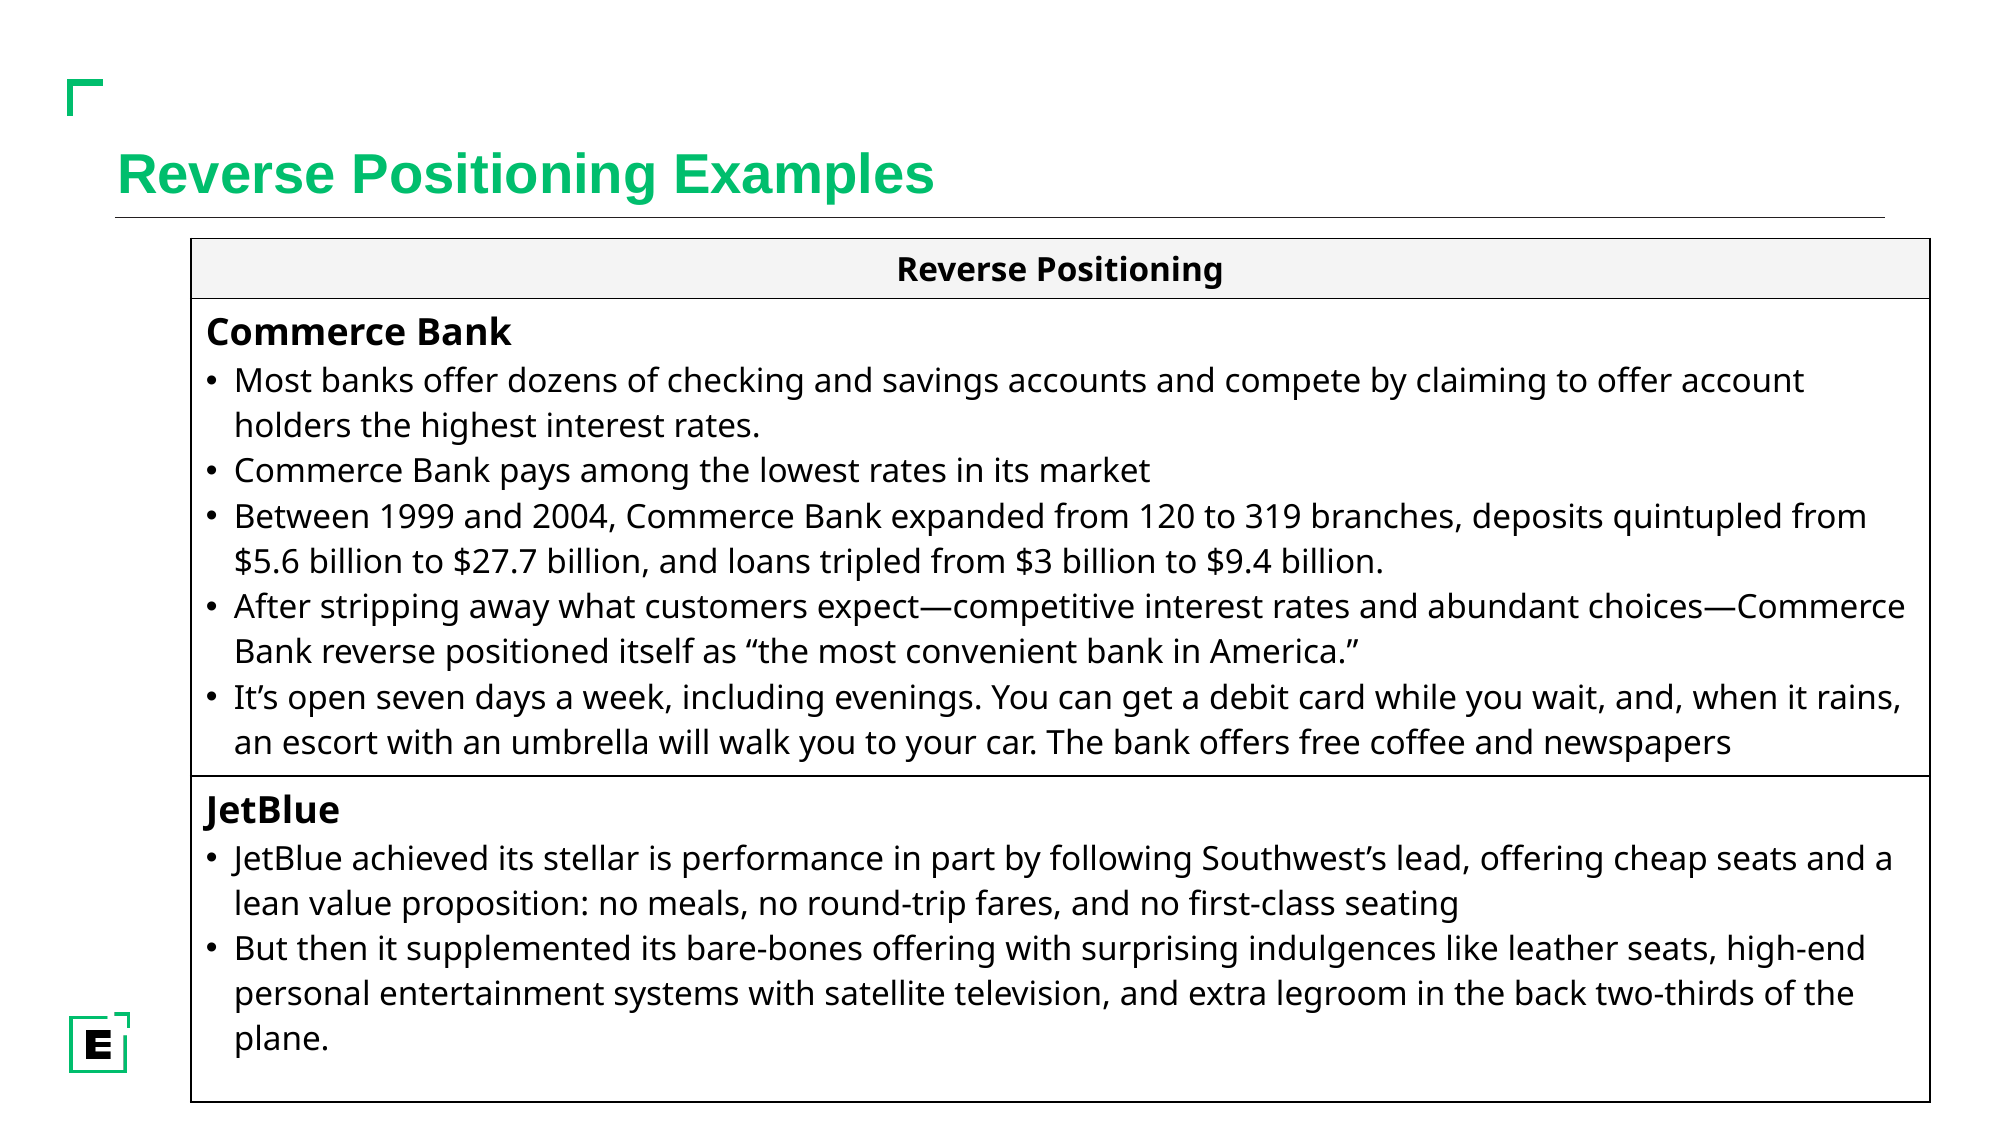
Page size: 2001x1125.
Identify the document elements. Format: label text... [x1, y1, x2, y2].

picture [69, 1012, 130, 1073]
table_cell JetBlue JetBlue achieved its stellar is performance in part by following Southwest’s lead, offering cheap seats and a lean value proposition: no meals, no round-trip fares, and no first-class seating But then it supplemented its bare-bones offering with surprising indulgences like leather seats, high-end personal entertainment systems with satellite television, and extra legroom in the back two-thirds of the plane. [192, 777, 1929, 1101]
table_cell Commerce Bank Most banks offer dozens of checking and savings accounts and compete by claiming to offer account holders the highest interest rates. Commerce Bank pays among the lowest rates in its market Between 1999 and 2004, Commerce Bank expanded from 120 to 319 branches, deposits quintupled from $5.6 billion to $27.7 billion, and loans tripled from $3 billion to $9.4 billion. After stripping away what customers expect—competitive interest rates and abundant choices—Commerce Bank reverse positioned itself as “the most convenient bank in America.” It’s open seven days a week, including evenings. You can get a debit card while you wait, and, when it rains, an escort with an umbrella will walk you to your car. The bank offers free coffee and newspapers [192, 299, 1929, 775]
title Reverse Positioning Examples [114, 74, 1751, 265]
table_header Reverse Positioning [192, 239, 1929, 298]
